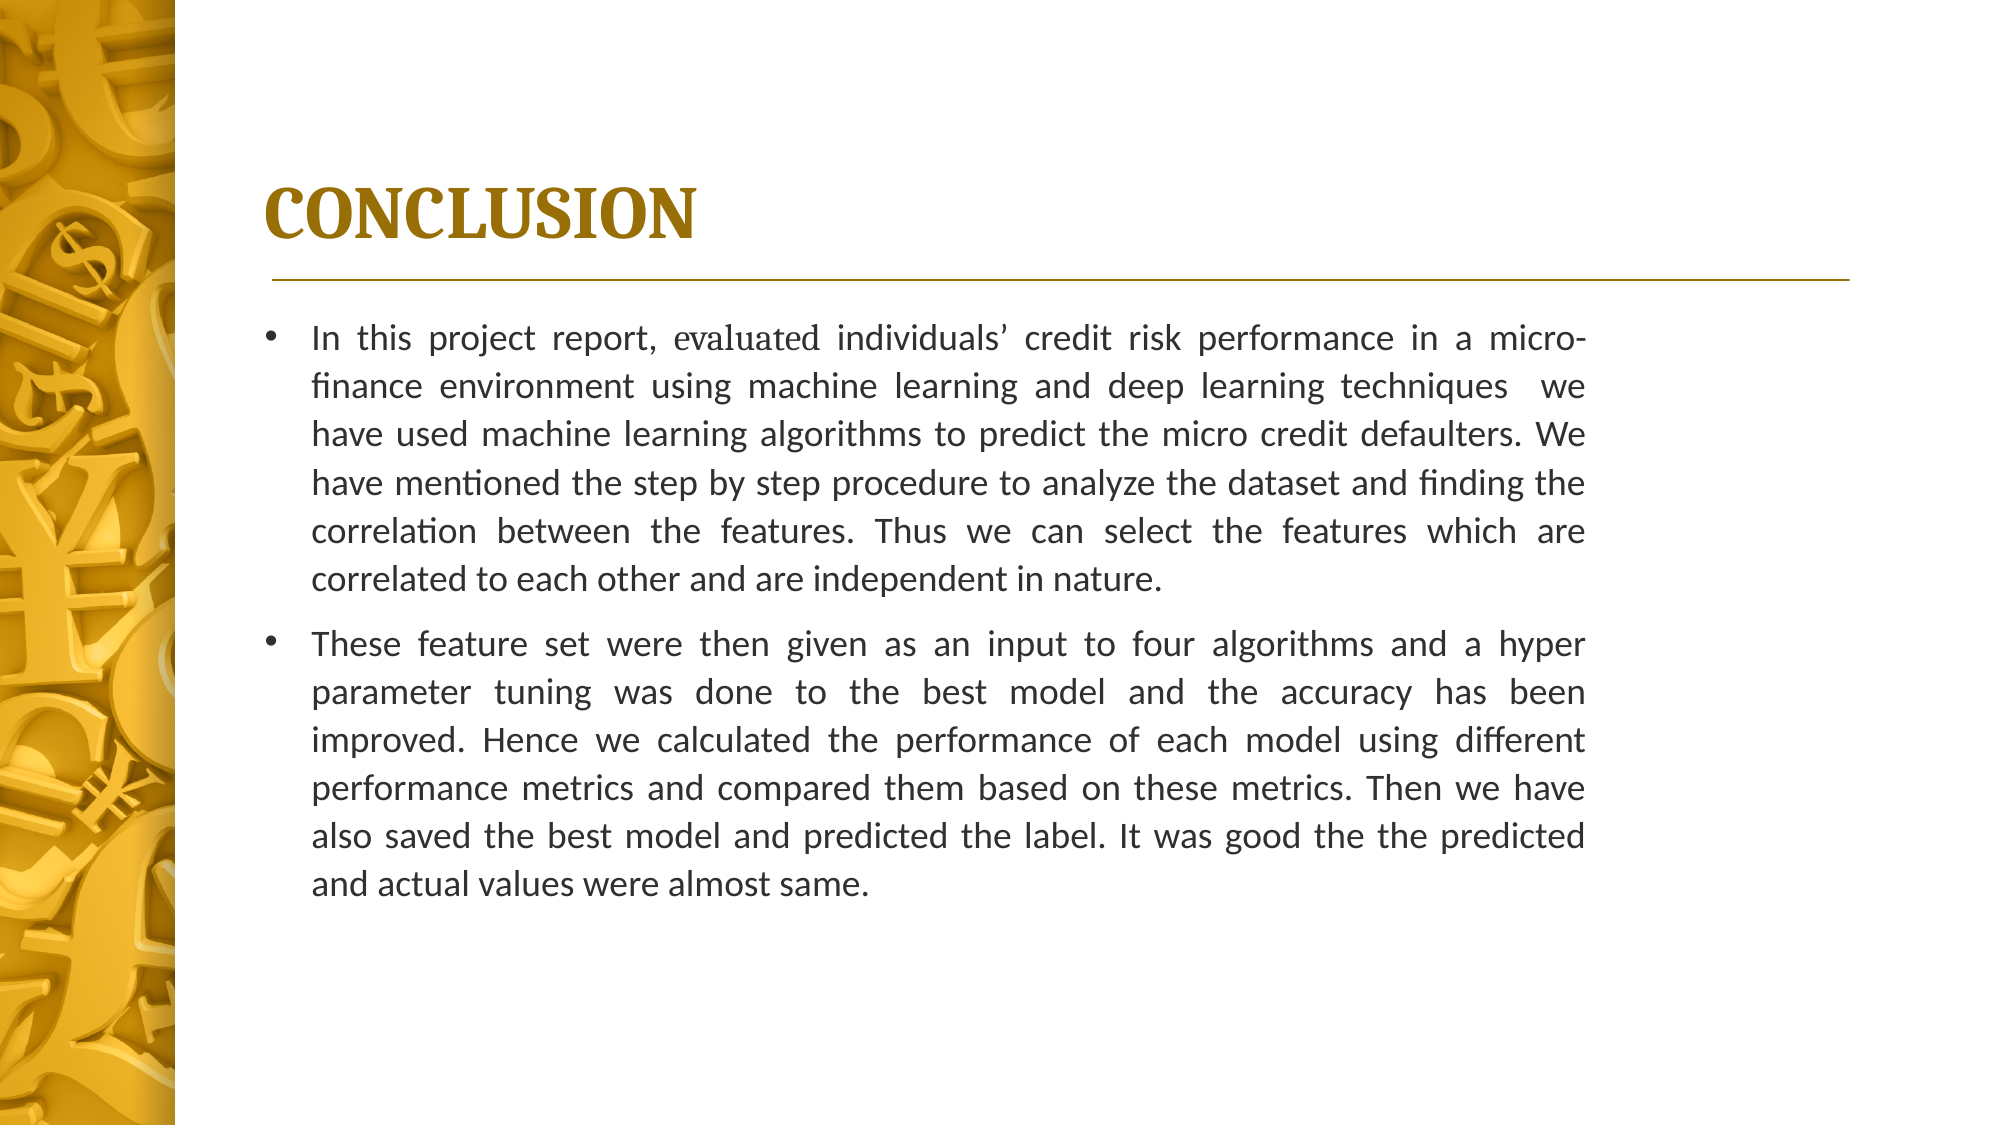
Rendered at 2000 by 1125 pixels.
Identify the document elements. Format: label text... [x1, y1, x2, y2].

title CONCLUSION [249, 62, 1863, 263]
picture [0, 0, 175, 1125]
text_box In this project report, evaluated individuals’ credit risk performance in a micro-finance environment using machine learning and deep learning techniques we have used machine learning algorithms to predict the micro credit defaulters. We have mentioned the step by step procedure to analyze the dataset and finding the correlation between the features. Thus we can select the features which are correlated to each other and are independent in nature. These feature set were then given as an input to four algorithms and a hyper parameter tuning was done to the best model and the accuracy has been improved. Hence we calculated the performance of each model using different performance metrics and compared them based on these metrics. Then we have also saved the best model and predicted the label. It was good the the predicted and actual values were almost same. [249, 302, 1603, 912]
